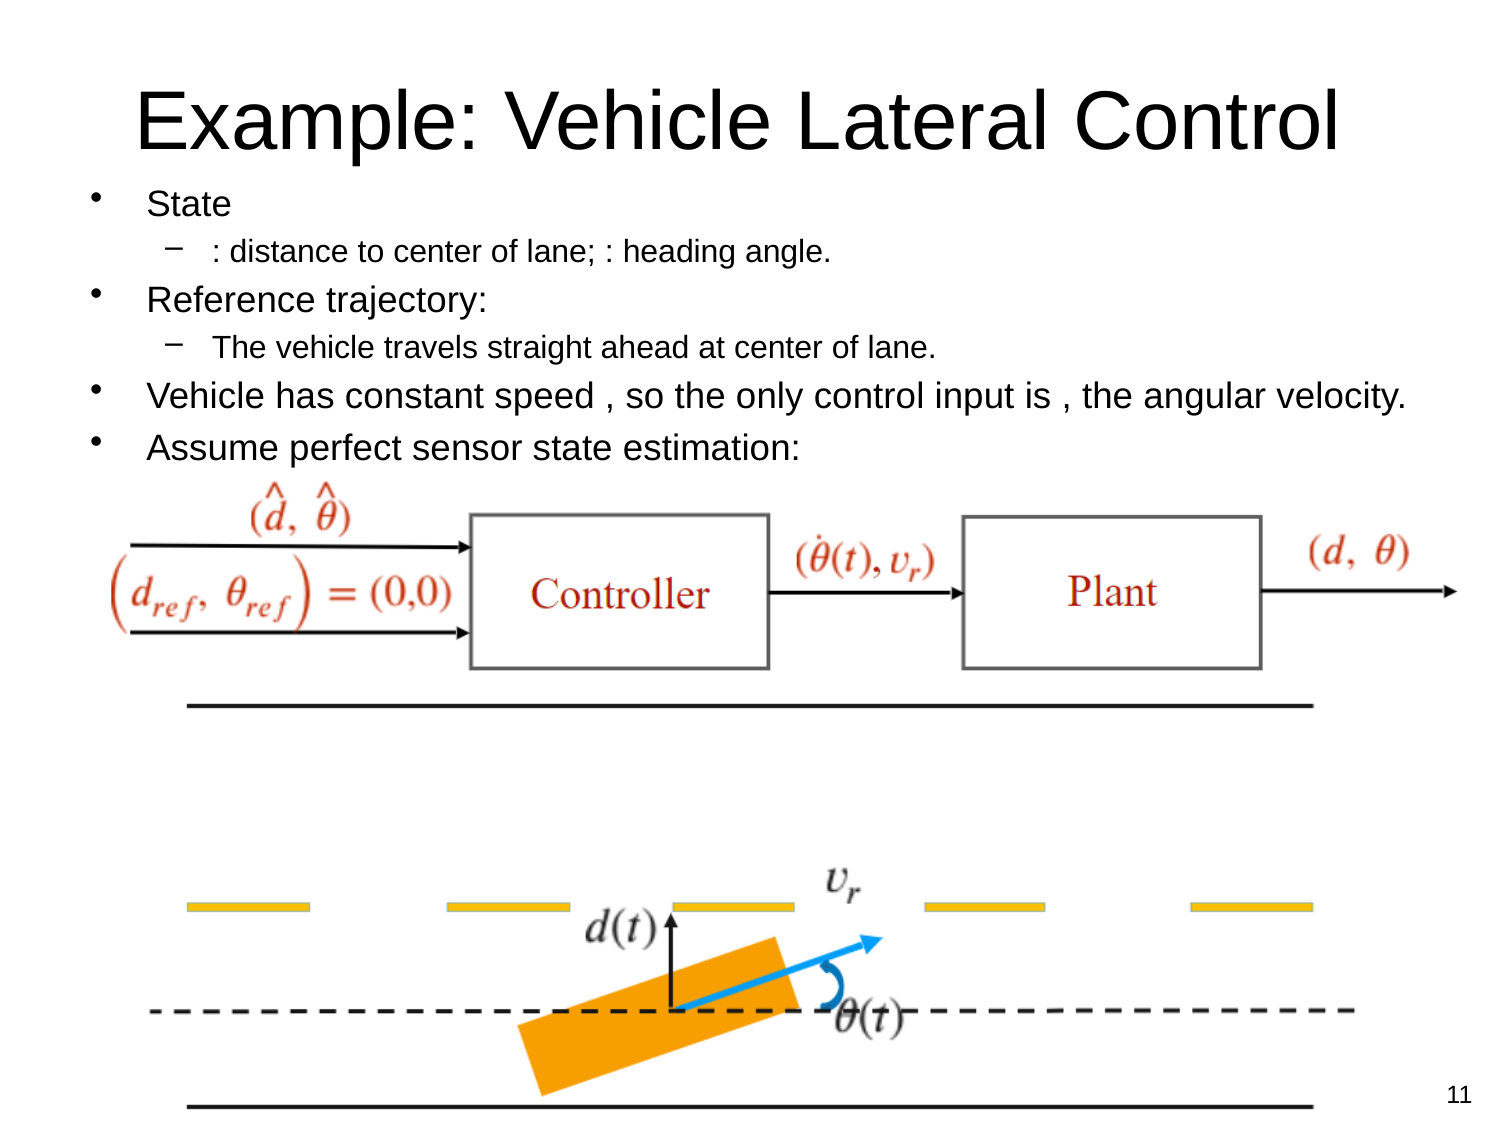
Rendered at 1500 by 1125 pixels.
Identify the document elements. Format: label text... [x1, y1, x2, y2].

title Example: Vehicle Lateral Control [74, 44, 1426, 188]
picture [100, 481, 1461, 674]
slide_number 11 [1365, 1070, 1488, 1112]
picture [139, 692, 1361, 1112]
